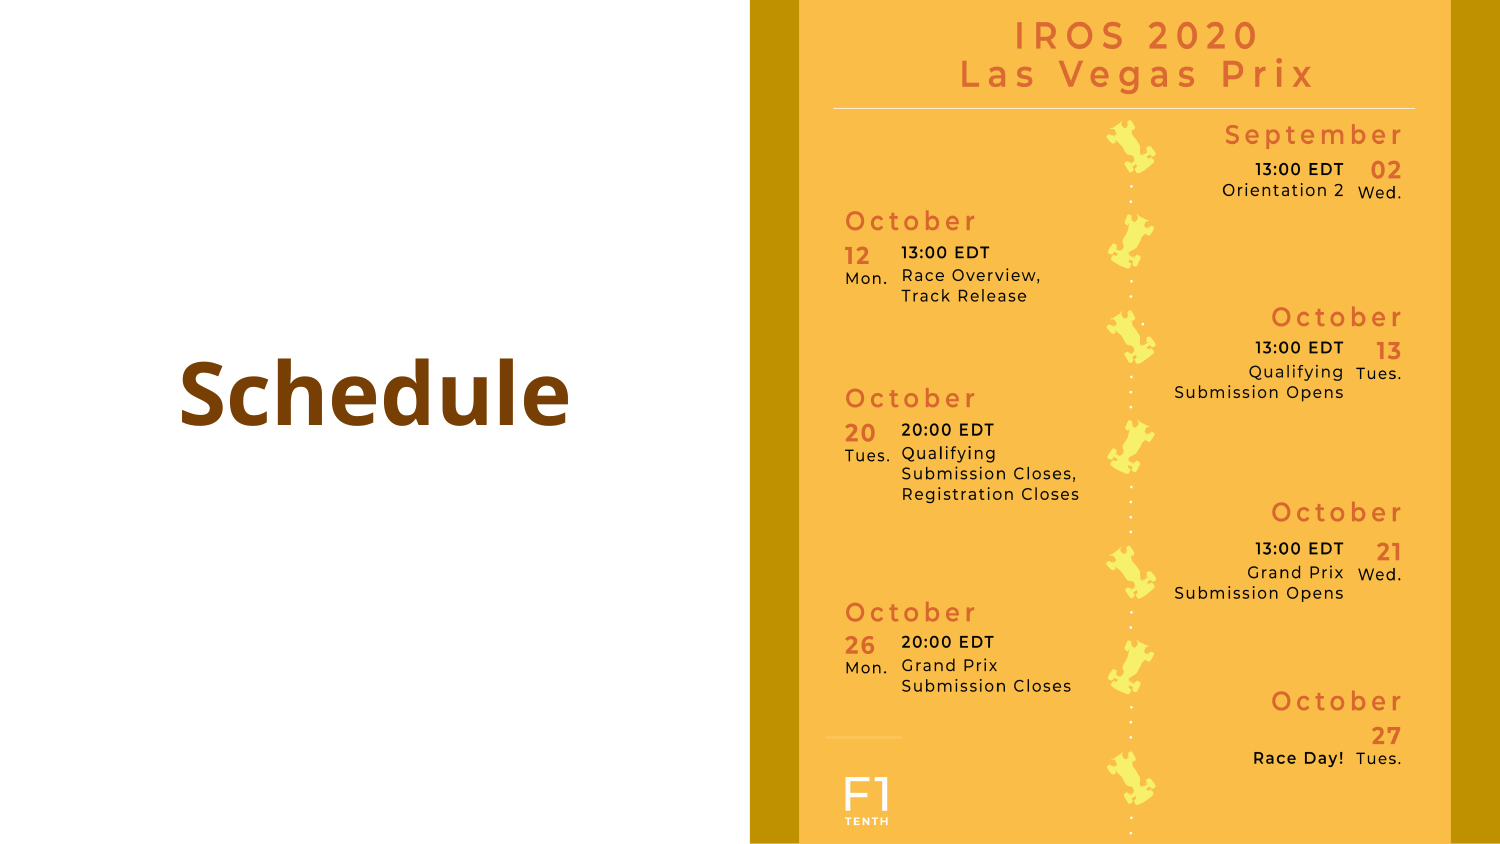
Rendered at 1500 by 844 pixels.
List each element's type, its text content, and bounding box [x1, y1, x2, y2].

title Schedule [43, 181, 708, 458]
picture [798, 0, 1451, 844]
